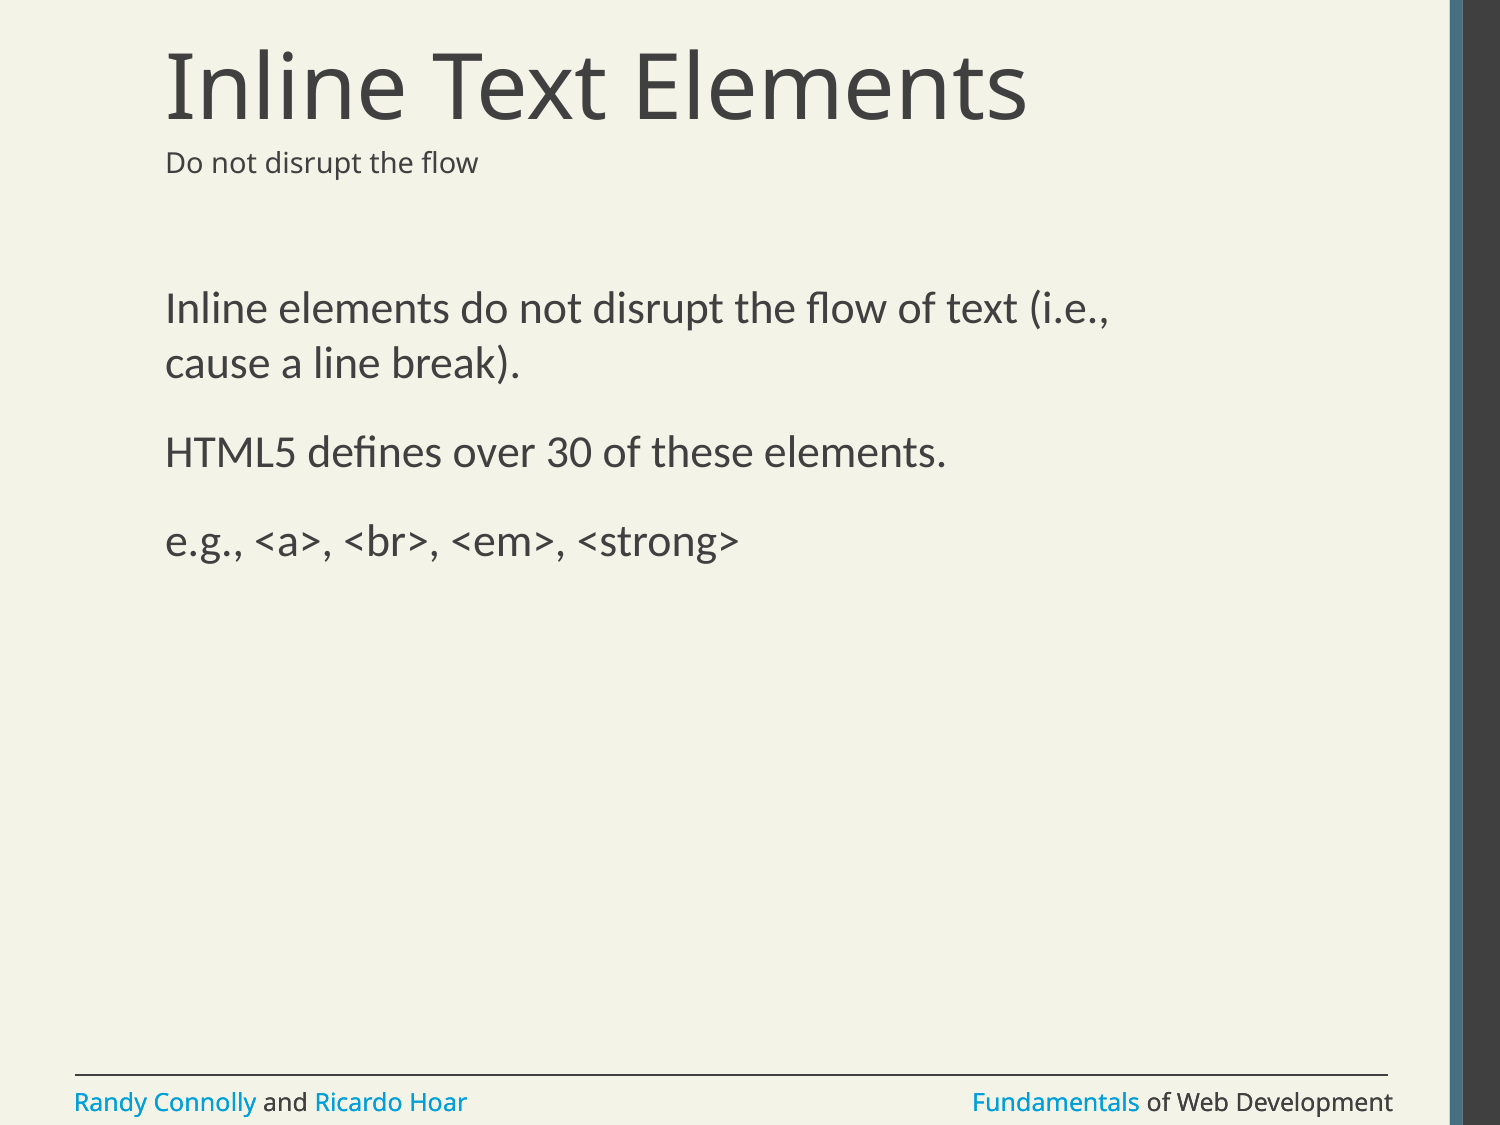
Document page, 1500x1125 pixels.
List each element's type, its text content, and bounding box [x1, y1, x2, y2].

title Inline Text Elements [150, 20, 1425, 188]
list Inline elements do not disrupt the flow of text (i.e., cause a line break). HTML5 defines over 30 of these elements. e.g., <a>, <br>, <em>, <strong> [150, 270, 1200, 1013]
list Do not disrupt the flow [150, 137, 1200, 188]
